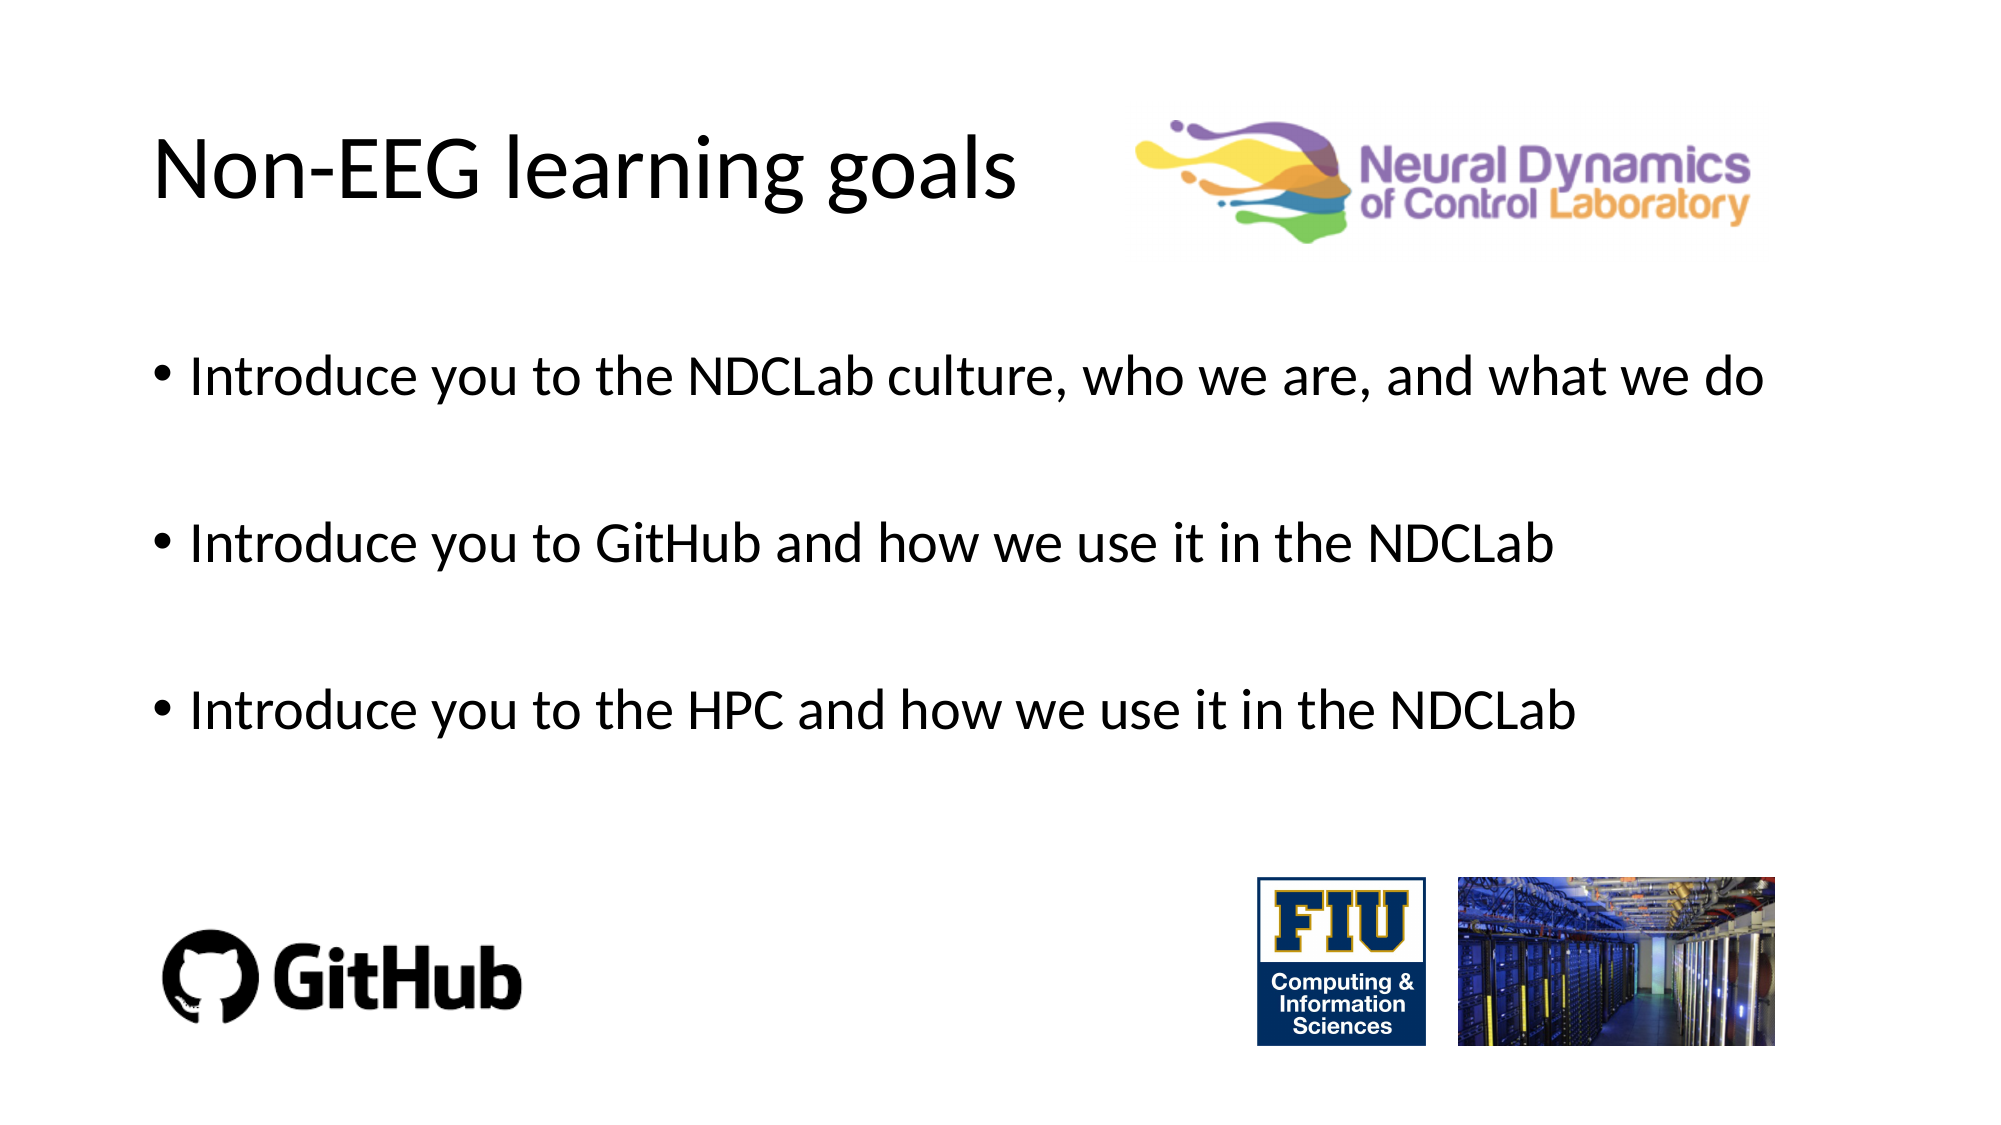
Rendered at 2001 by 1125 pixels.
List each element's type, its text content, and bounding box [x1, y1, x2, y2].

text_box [1257, 876, 1776, 1046]
picture [1125, 101, 1769, 263]
list Introduce you to the NDCLab culture, who we are, and what we do Introduce you to GitHub and how we use it in the NDCLab Introduce you to the HPC and how we use it in the NDCLab [137, 337, 1863, 1014]
title Non-EEG learning goals [137, 59, 1863, 278]
picture [158, 873, 525, 1080]
